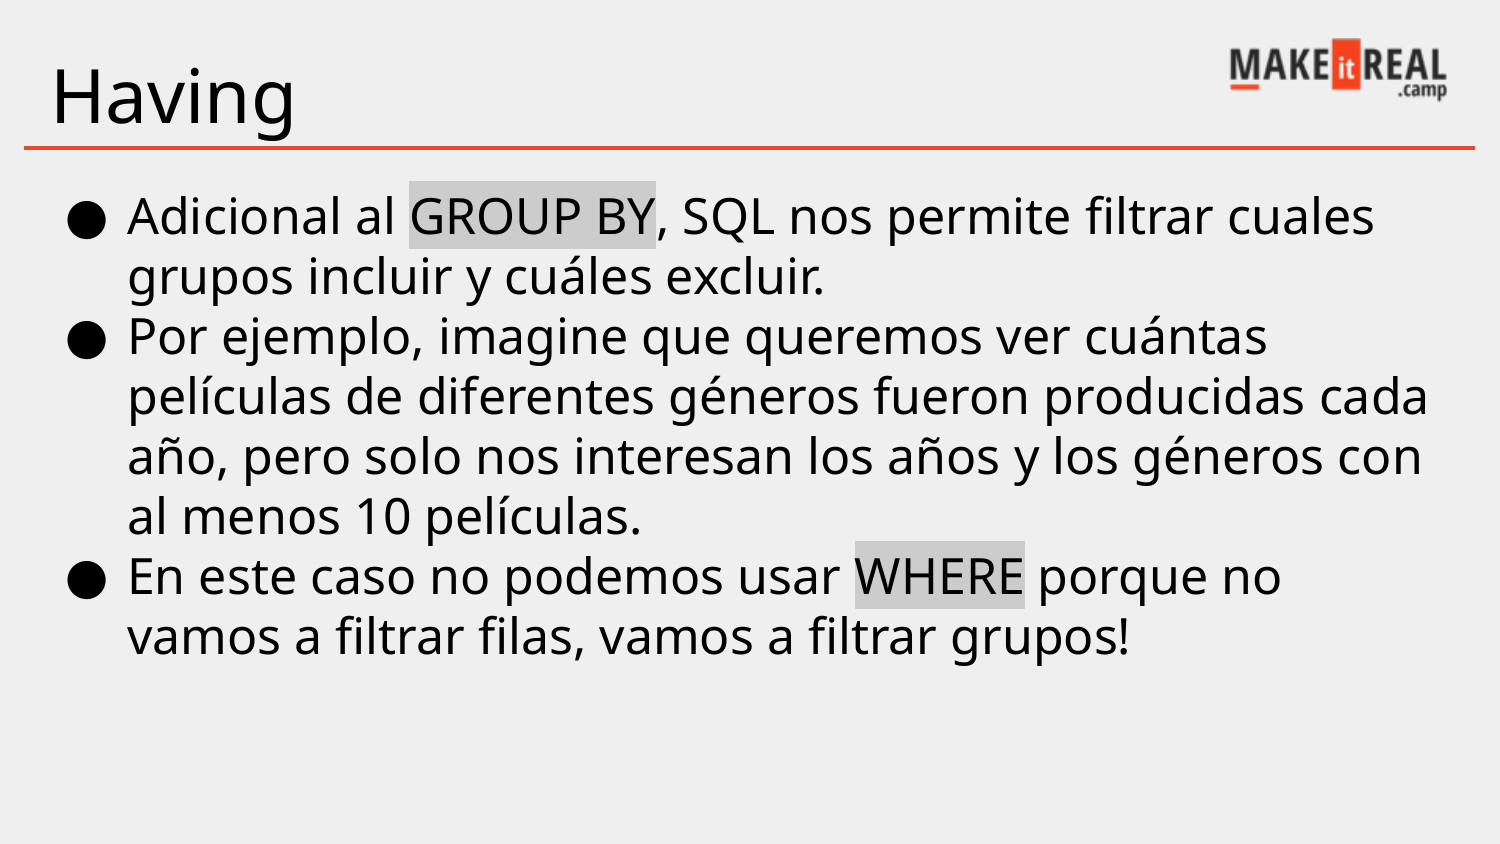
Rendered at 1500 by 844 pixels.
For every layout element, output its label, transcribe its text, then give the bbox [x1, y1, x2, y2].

picture [24, 146, 1476, 151]
picture [1202, 15, 1476, 126]
text_box Adicional al GROUP BY, SQL nos permite filtrar cuales grupos incluir y cuáles excluir. Por ejemplo, imagine que queremos ver cuántas películas de diferentes géneros fueron producidas cada año, pero solo nos interesan los años y los géneros con al menos 10 películas. En este caso no podemos usar WHERE porque no vamos a filtrar filas, vamos a filtrar grupos! [37, 169, 1459, 790]
text_box Having [35, 33, 1205, 137]
